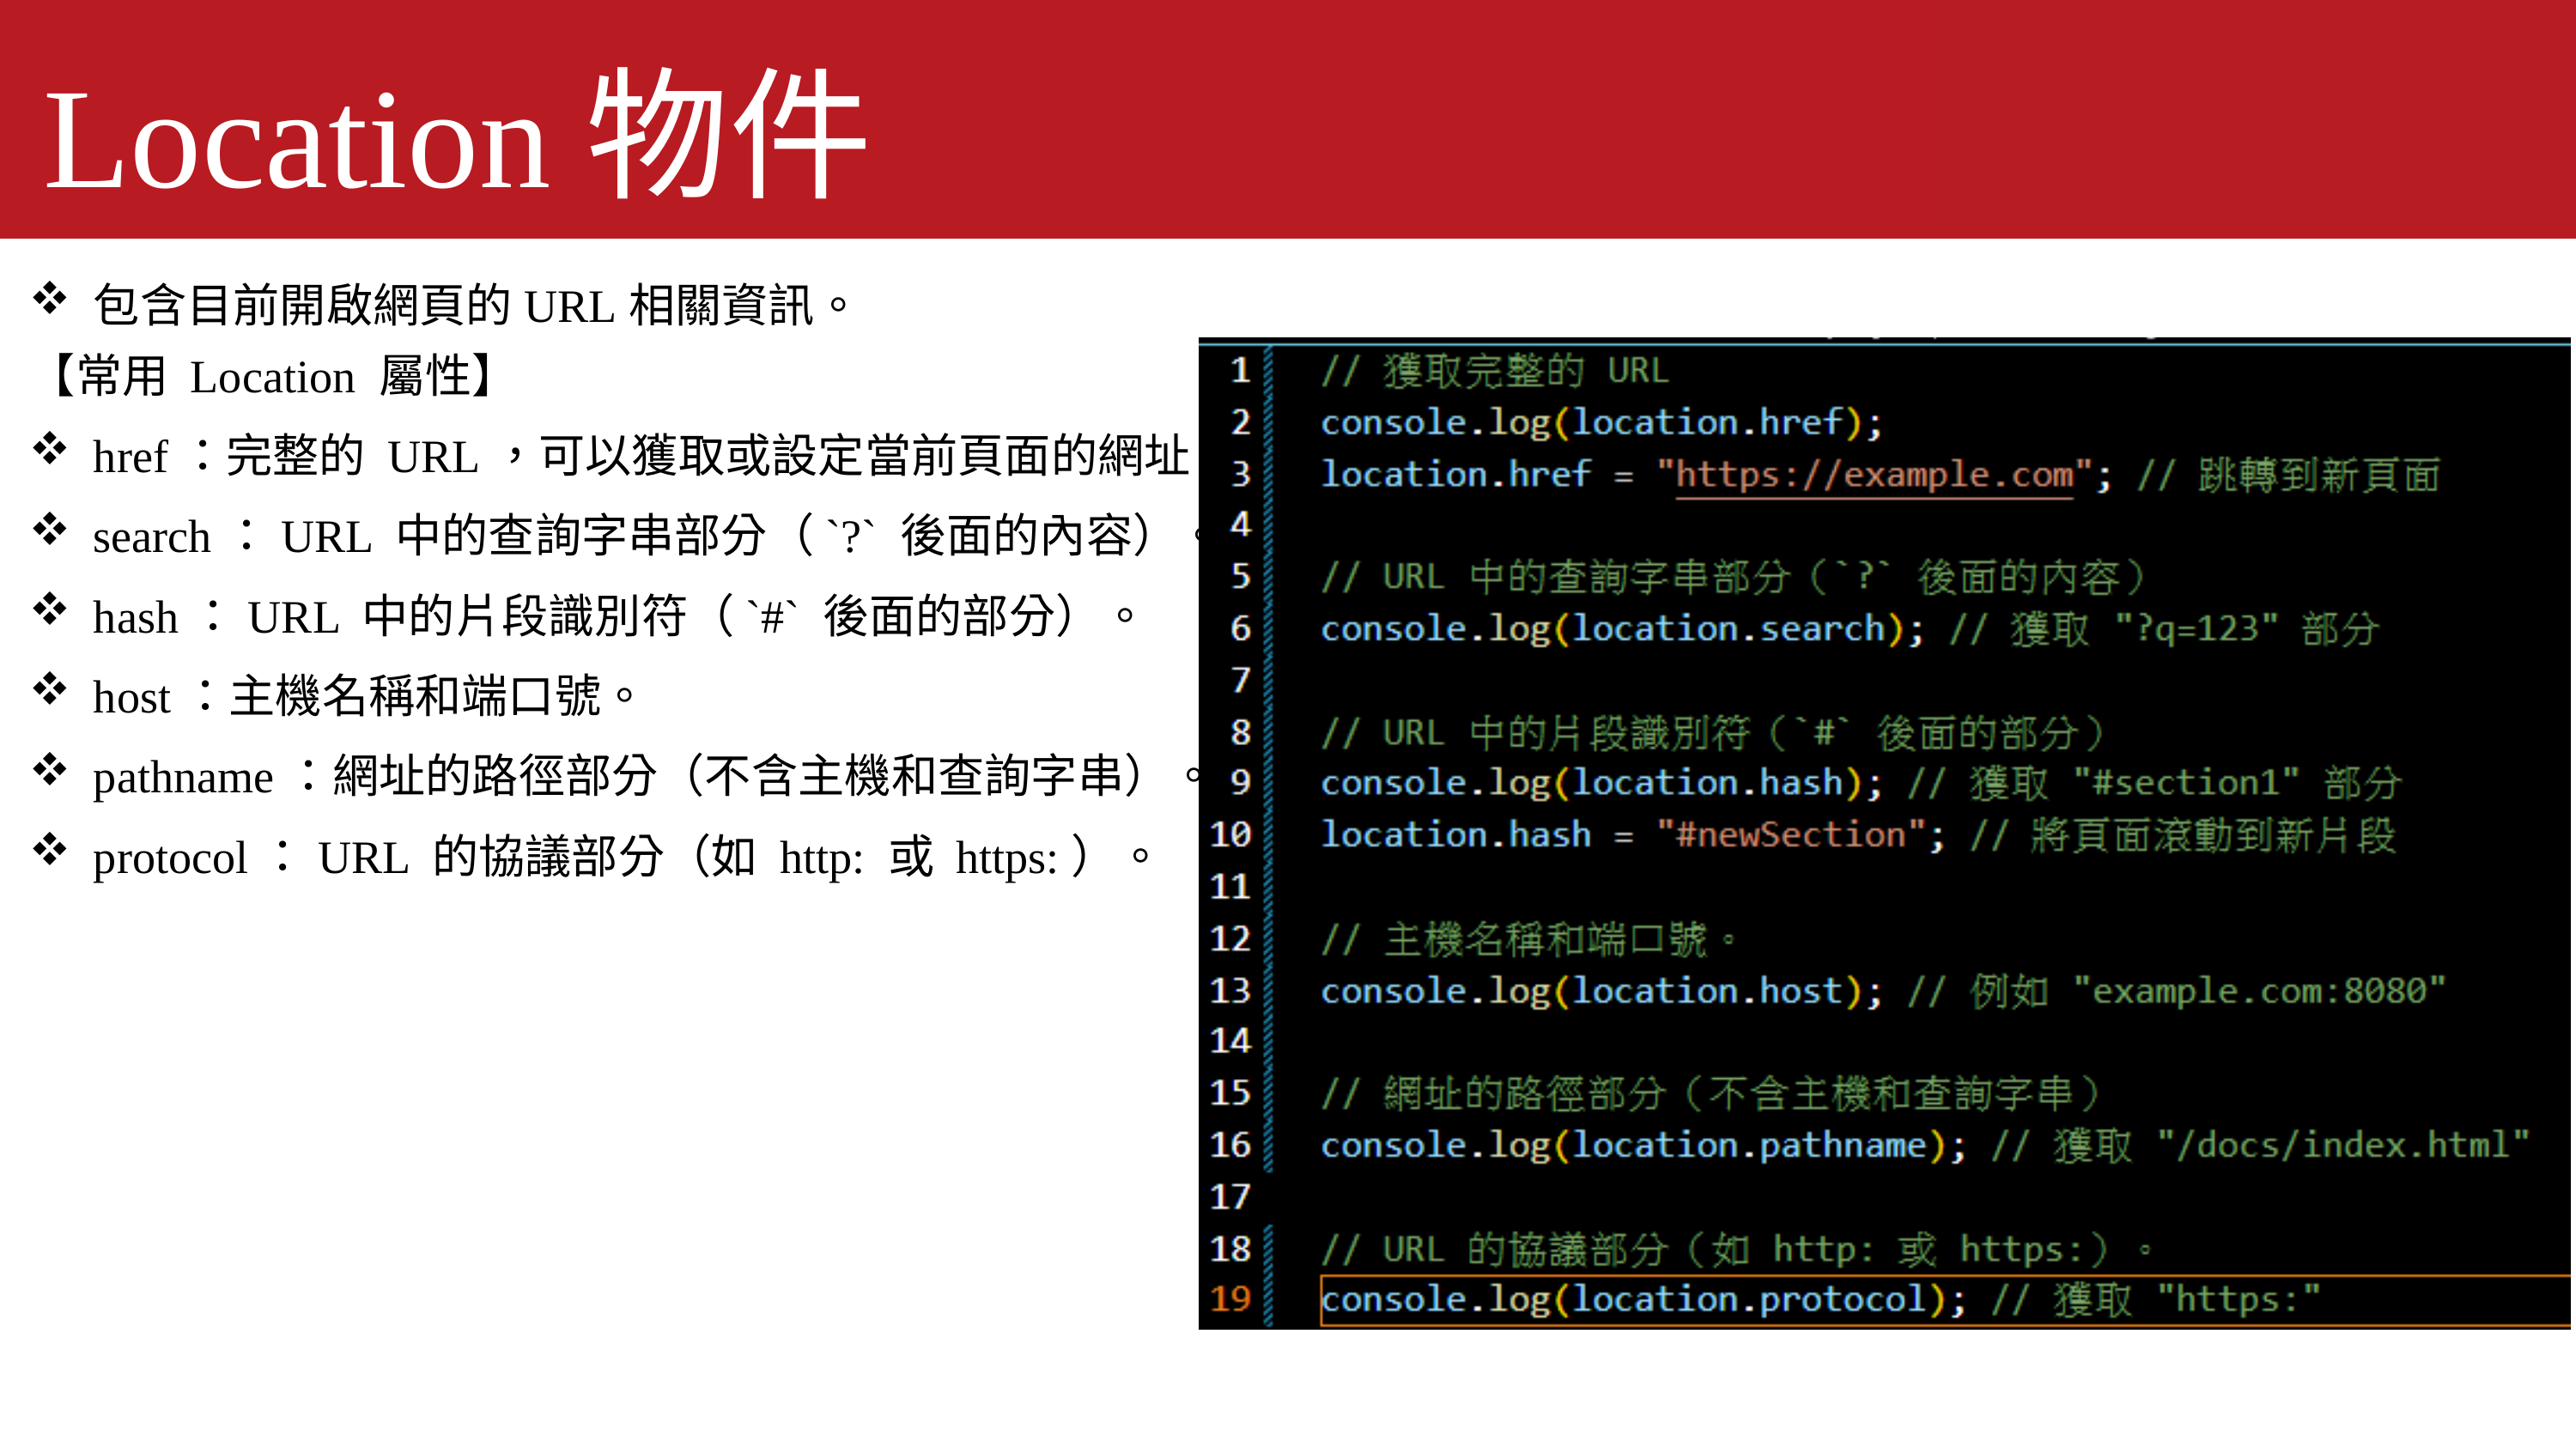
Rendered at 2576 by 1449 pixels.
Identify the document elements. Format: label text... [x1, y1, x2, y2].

picture [1199, 337, 2572, 1330]
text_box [0, 0, 2576, 239]
text_box 包含目前開啟網頁的URL相關資訊。 [28, 251, 1176, 321]
text_box 【常用 Location 屬性】 href：完整的 URL，可以獲取或設定當前頁面的網址。 search：URL 中的查詢字串部分（`?` 後面的內容）。 hash：URL 中的片段識別符（`#` 後面的部分）。 host：主機名稱和端口號。 pathname：網址的路徑部分（不含主機和查詢字串）。 protocol：URL 的協議部分（如 http: 或 https:）。 [28, 321, 1200, 963]
